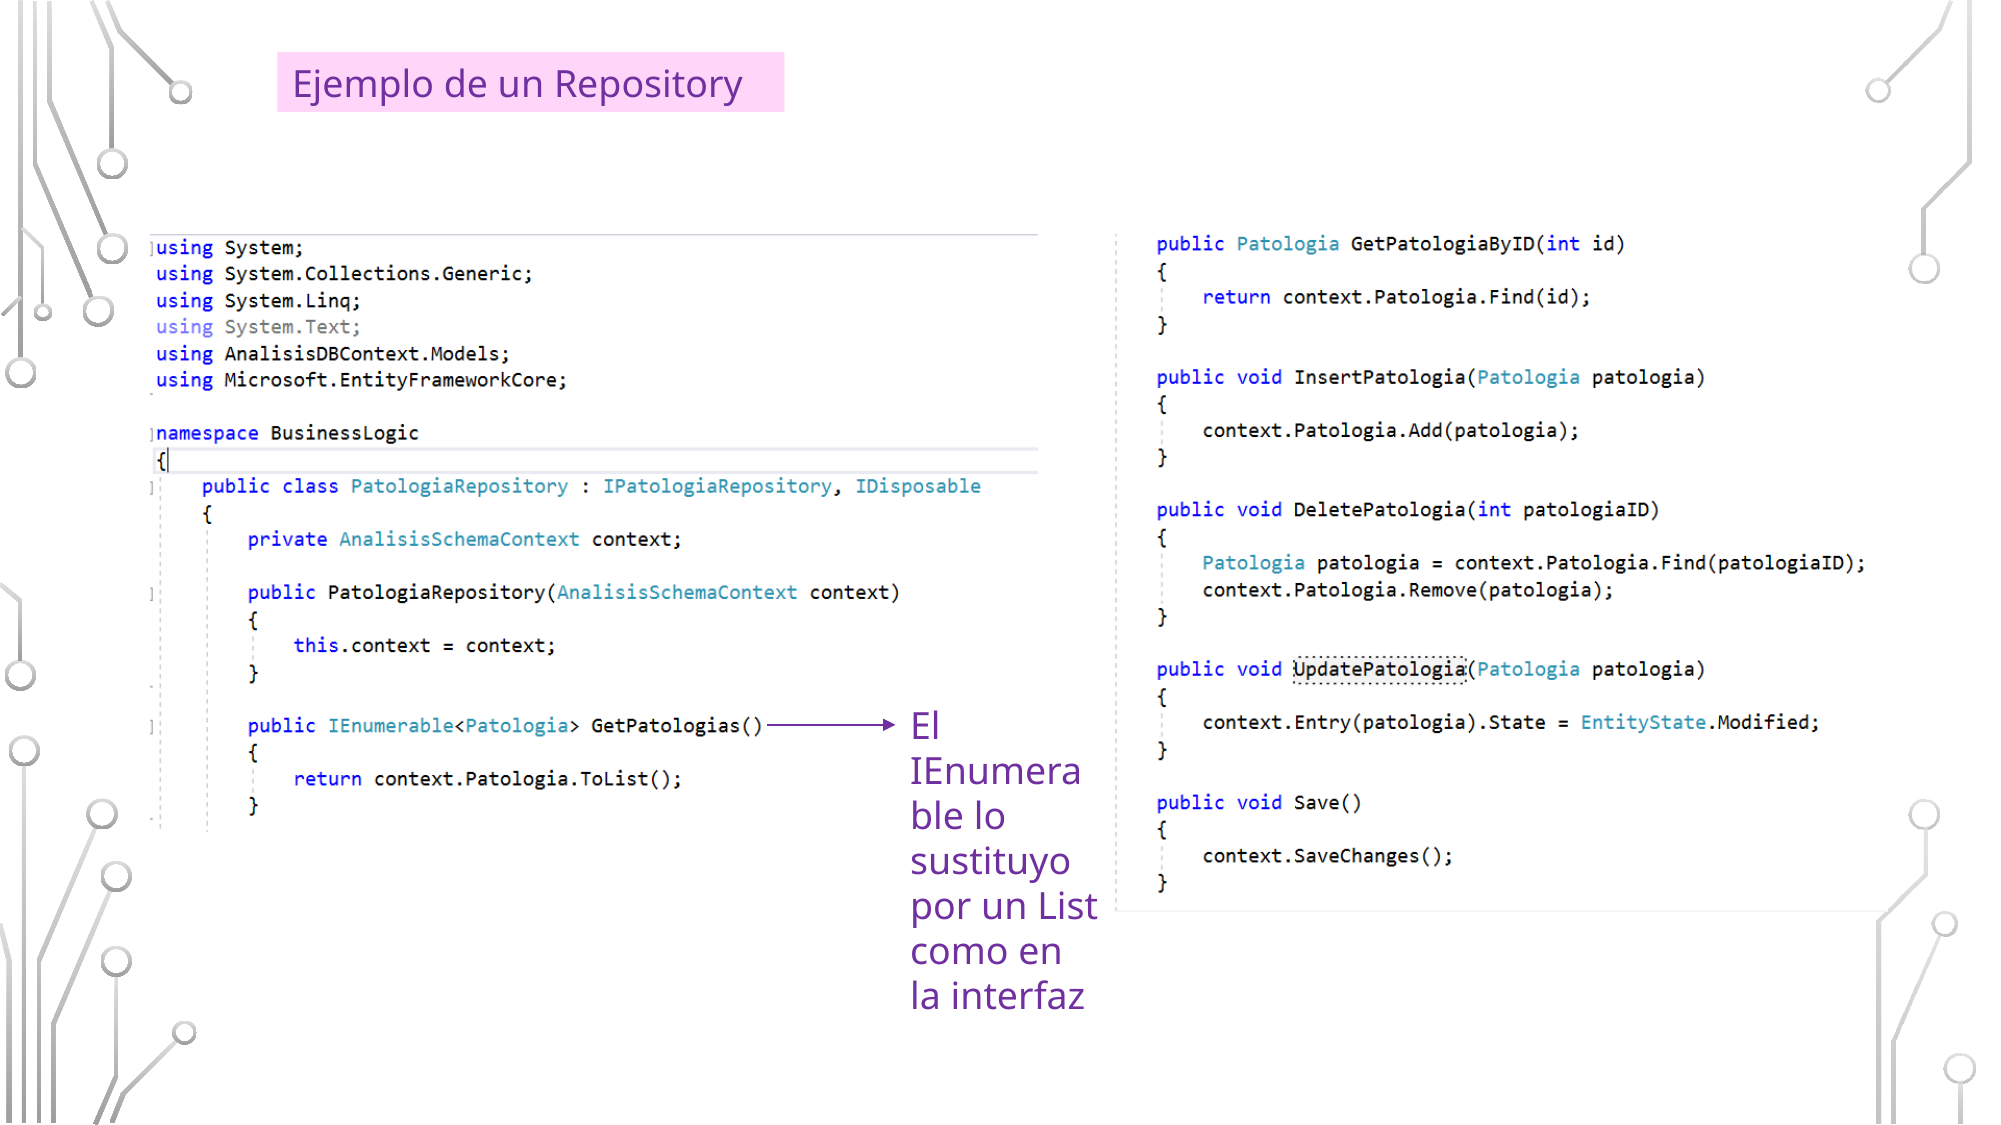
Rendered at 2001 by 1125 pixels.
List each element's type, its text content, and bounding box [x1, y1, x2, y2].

picture [149, 234, 1039, 832]
picture [1113, 234, 1889, 912]
text_box El IEnumerable lo sustituyo por un List como en la interfaz [895, 694, 1114, 1024]
text_box Ejemplo de un Repository [277, 52, 785, 112]
